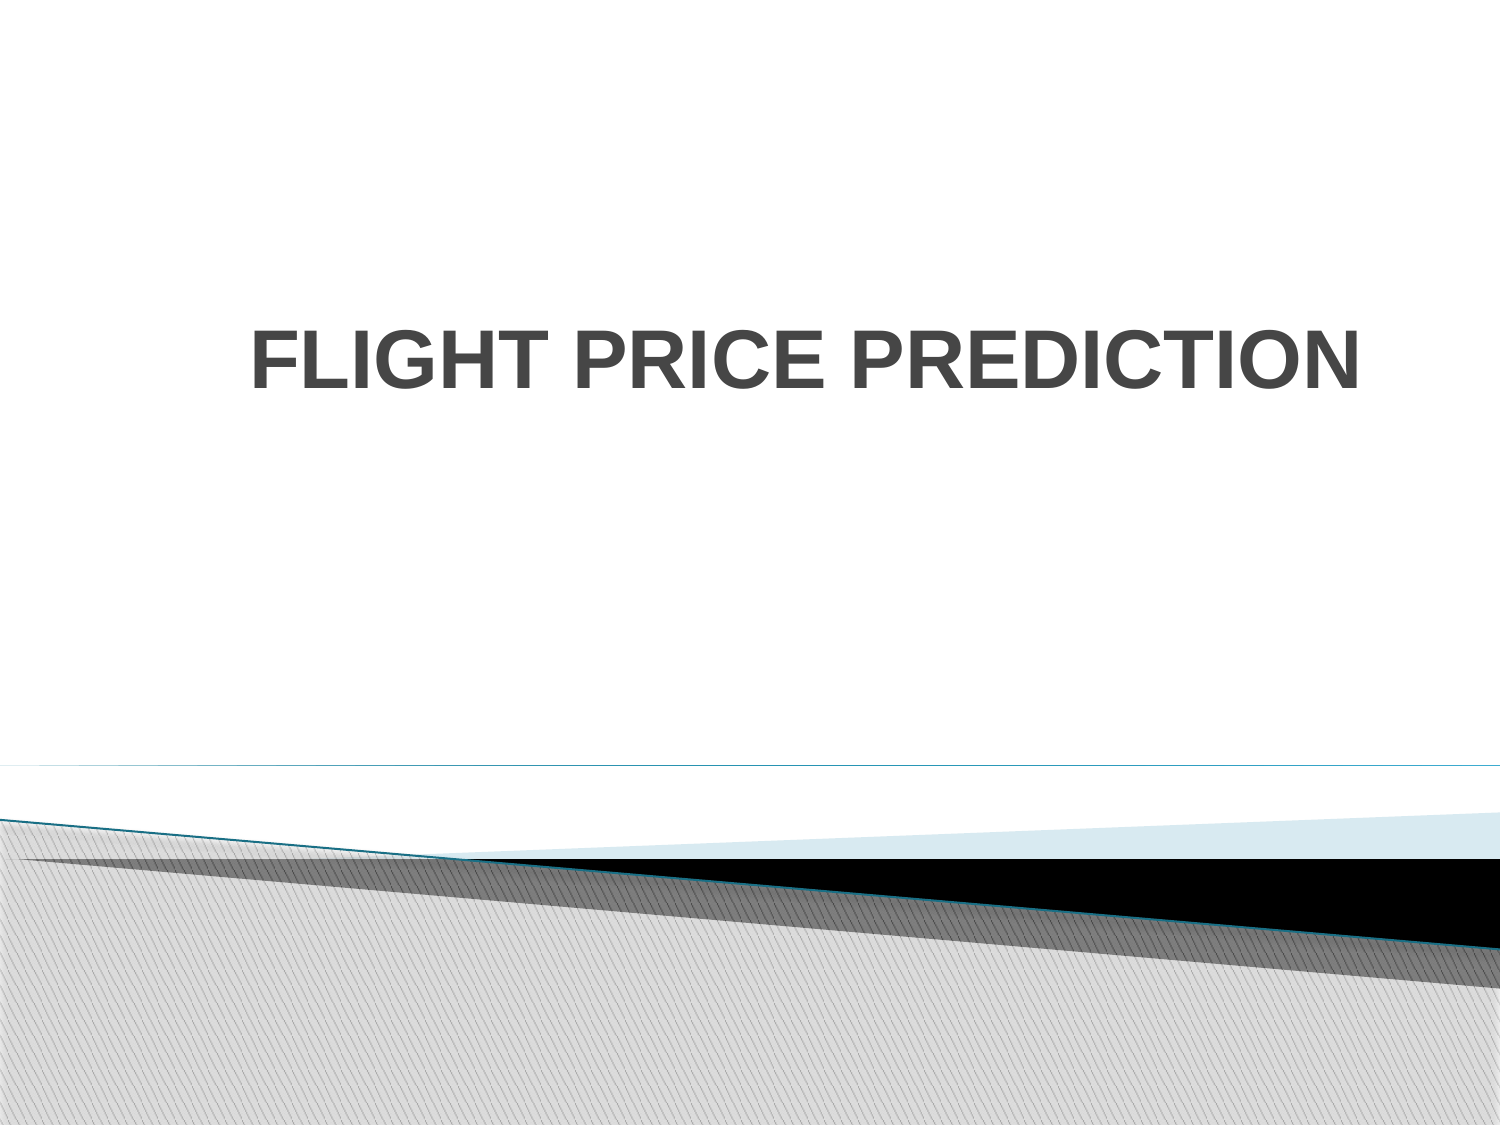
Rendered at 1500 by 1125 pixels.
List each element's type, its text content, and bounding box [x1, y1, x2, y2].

title FLIGHT PRICE PREDICTION [225, 287, 1388, 613]
picture [5, 859, 1500, 989]
